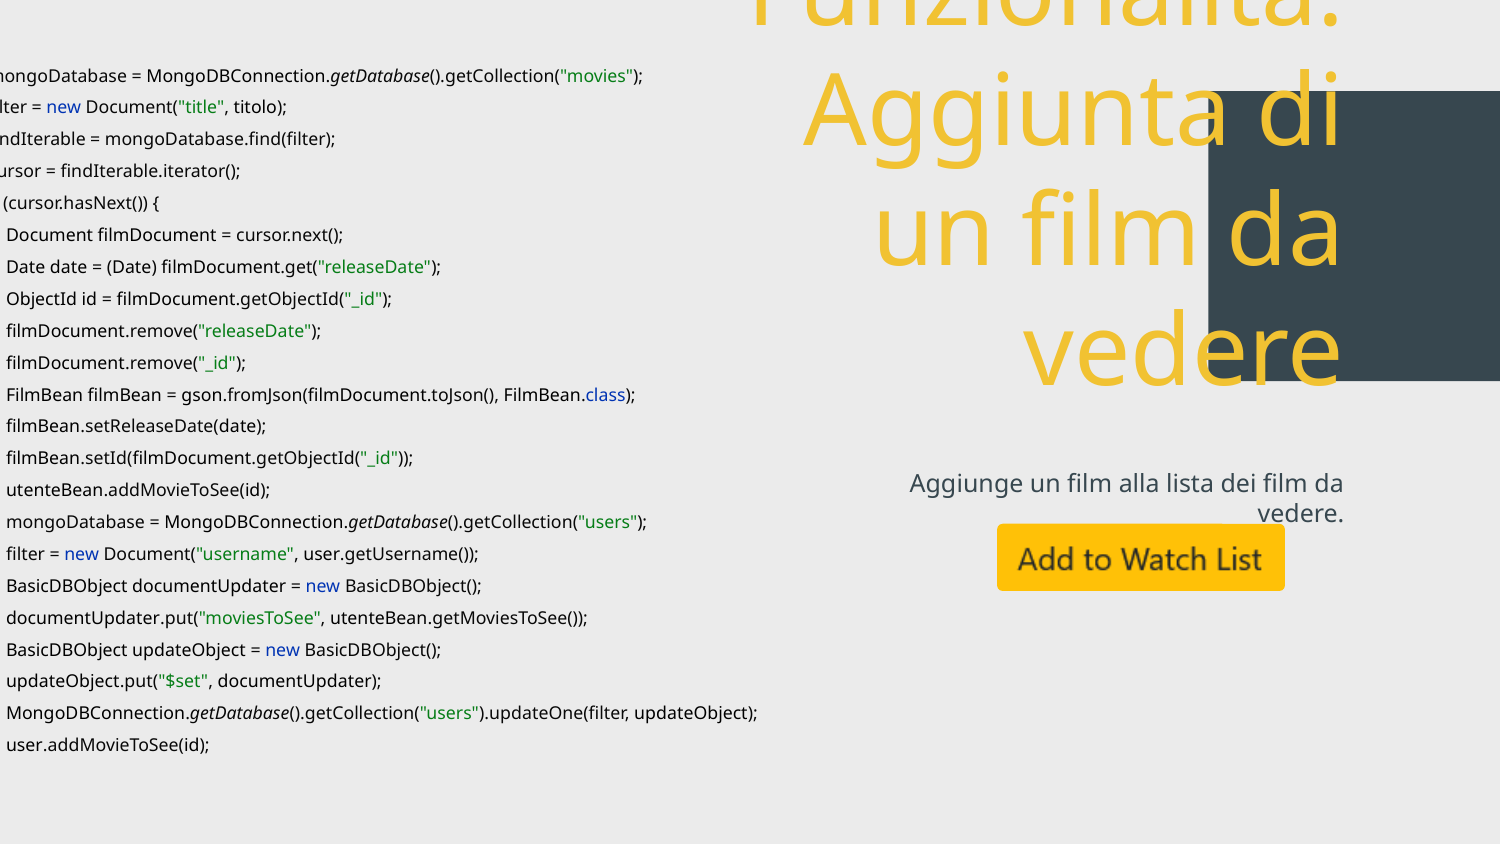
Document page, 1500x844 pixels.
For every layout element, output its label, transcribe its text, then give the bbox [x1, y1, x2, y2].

text_box mongoDatabase = MongoDBConnection.getDatabase().getCollection("movies"); filter = new Document("title", titolo); findIterable = mongoDatabase.find(filter); cursor = findIterable.iterator(); if (cursor.hasNext()) { Document filmDocument = cursor.next(); Date date = (Date) filmDocument.get("releaseDate"); ObjectId id = filmDocument.getObjectId("_id"); filmDocument.remove("releaseDate"); filmDocument.remove("_id"); FilmBean filmBean = gson.fromJson(filmDocument.toJson(), FilmBean.class); filmBean.setReleaseDate(date); filmBean.setId(filmDocument.getObjectId("_id")); utenteBean.addMovieToSee(id); mongoDatabase = MongoDBConnection.getDatabase().getCollection("users"); filter = new Document("username", user.getUsername()); BasicDBObject documentUpdater = new BasicDBObject(); documentUpdater.put("moviesToSee", utenteBean.getMoviesToSee()); BasicDBObject updateObject = new BasicDBObject(); updateObject.put("$set", documentUpdater); MongoDBConnection.getDatabase().getCollection("users").updateOne(filter, updateObject); user.addMovieToSee(id); } [0, 46, 773, 795]
subtitle Aggiunge un film alla lista dei film da vedere. [856, 452, 1360, 645]
picture [996, 523, 1286, 592]
title Funzionalità: Aggiunta di un film da vedere [773, 273, 1360, 421]
